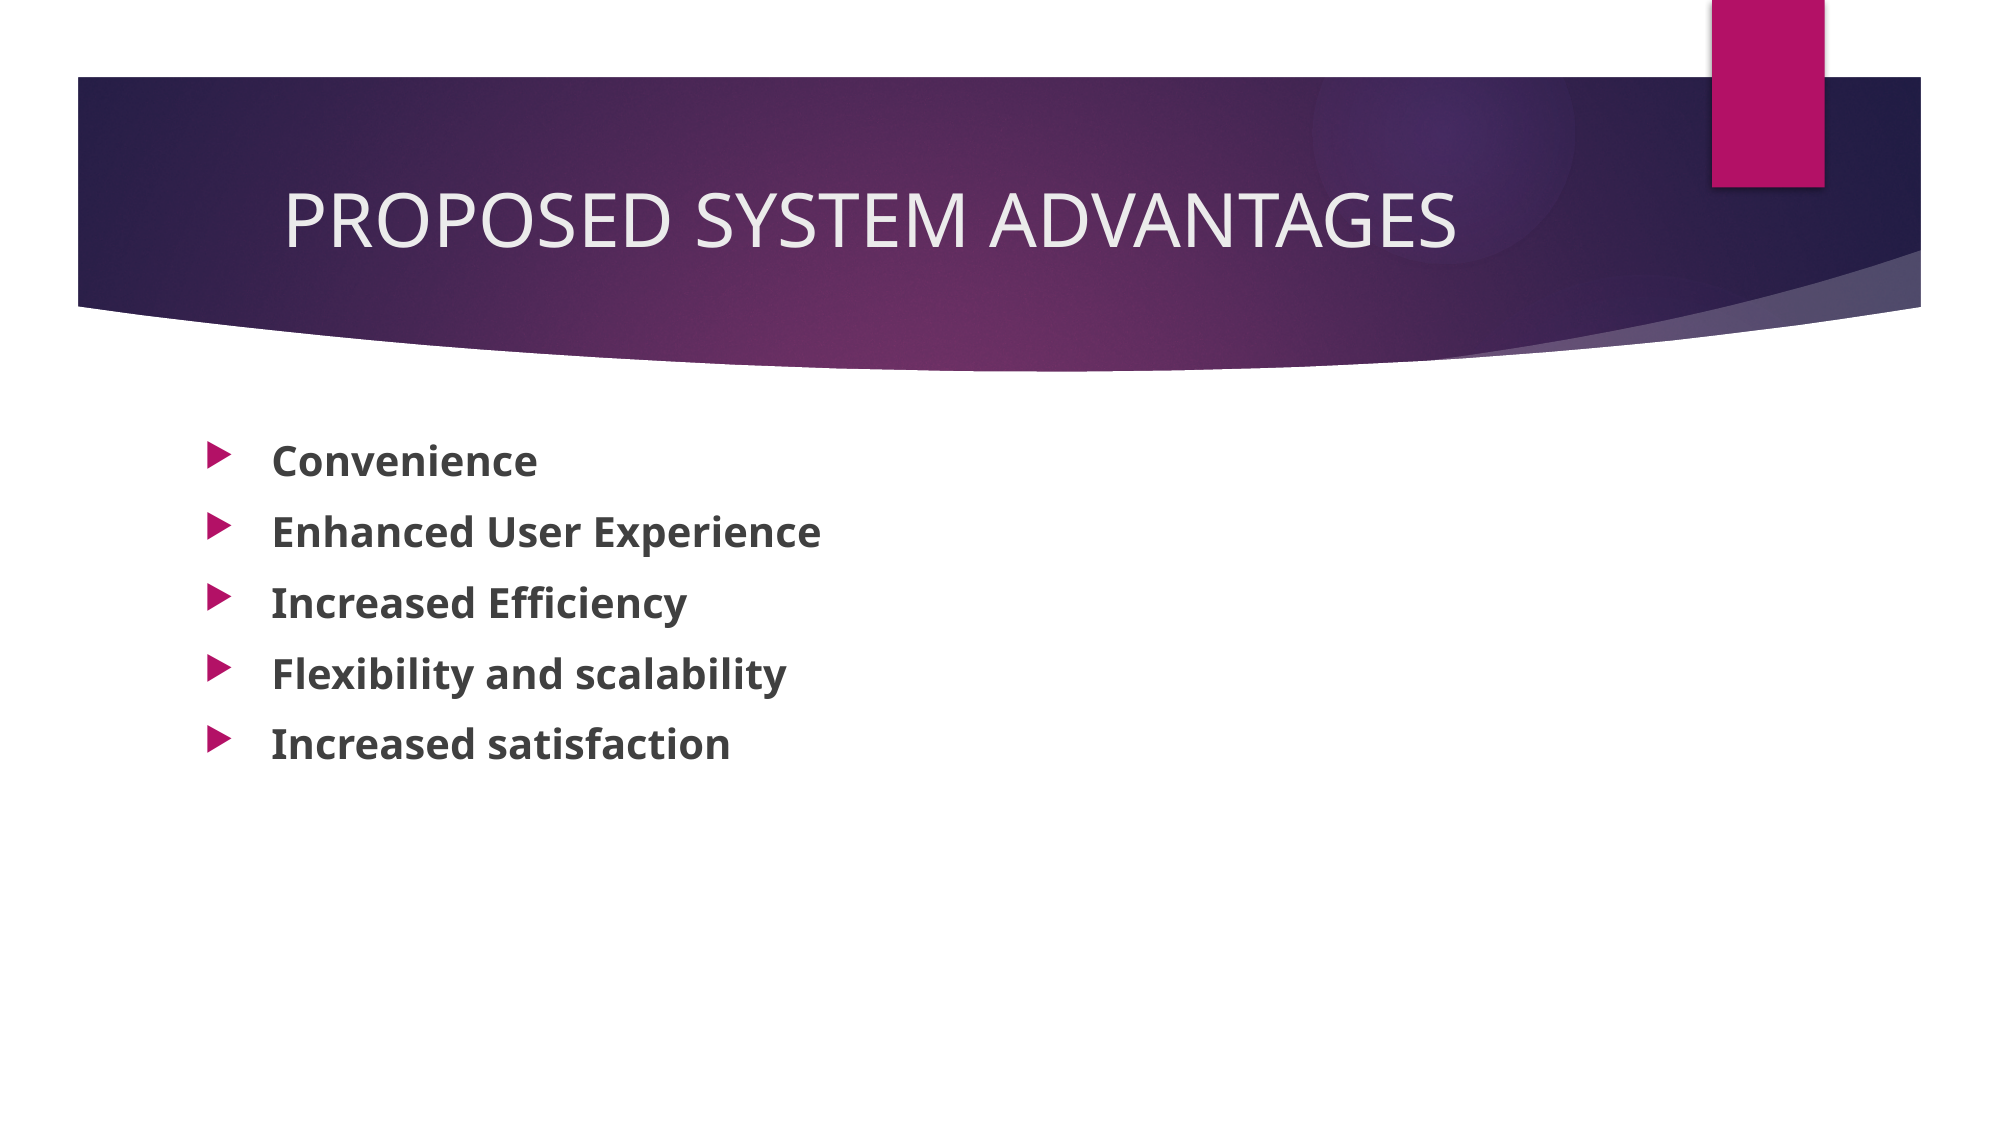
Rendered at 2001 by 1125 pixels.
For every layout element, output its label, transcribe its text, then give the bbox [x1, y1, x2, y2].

list Convenience Enhanced User Experience Increased Efficiency Flexibility and scalability Increased satisfaction [189, 427, 1638, 988]
title PROPOSED SYSTEM ADVANTAGES [189, 159, 1627, 276]
